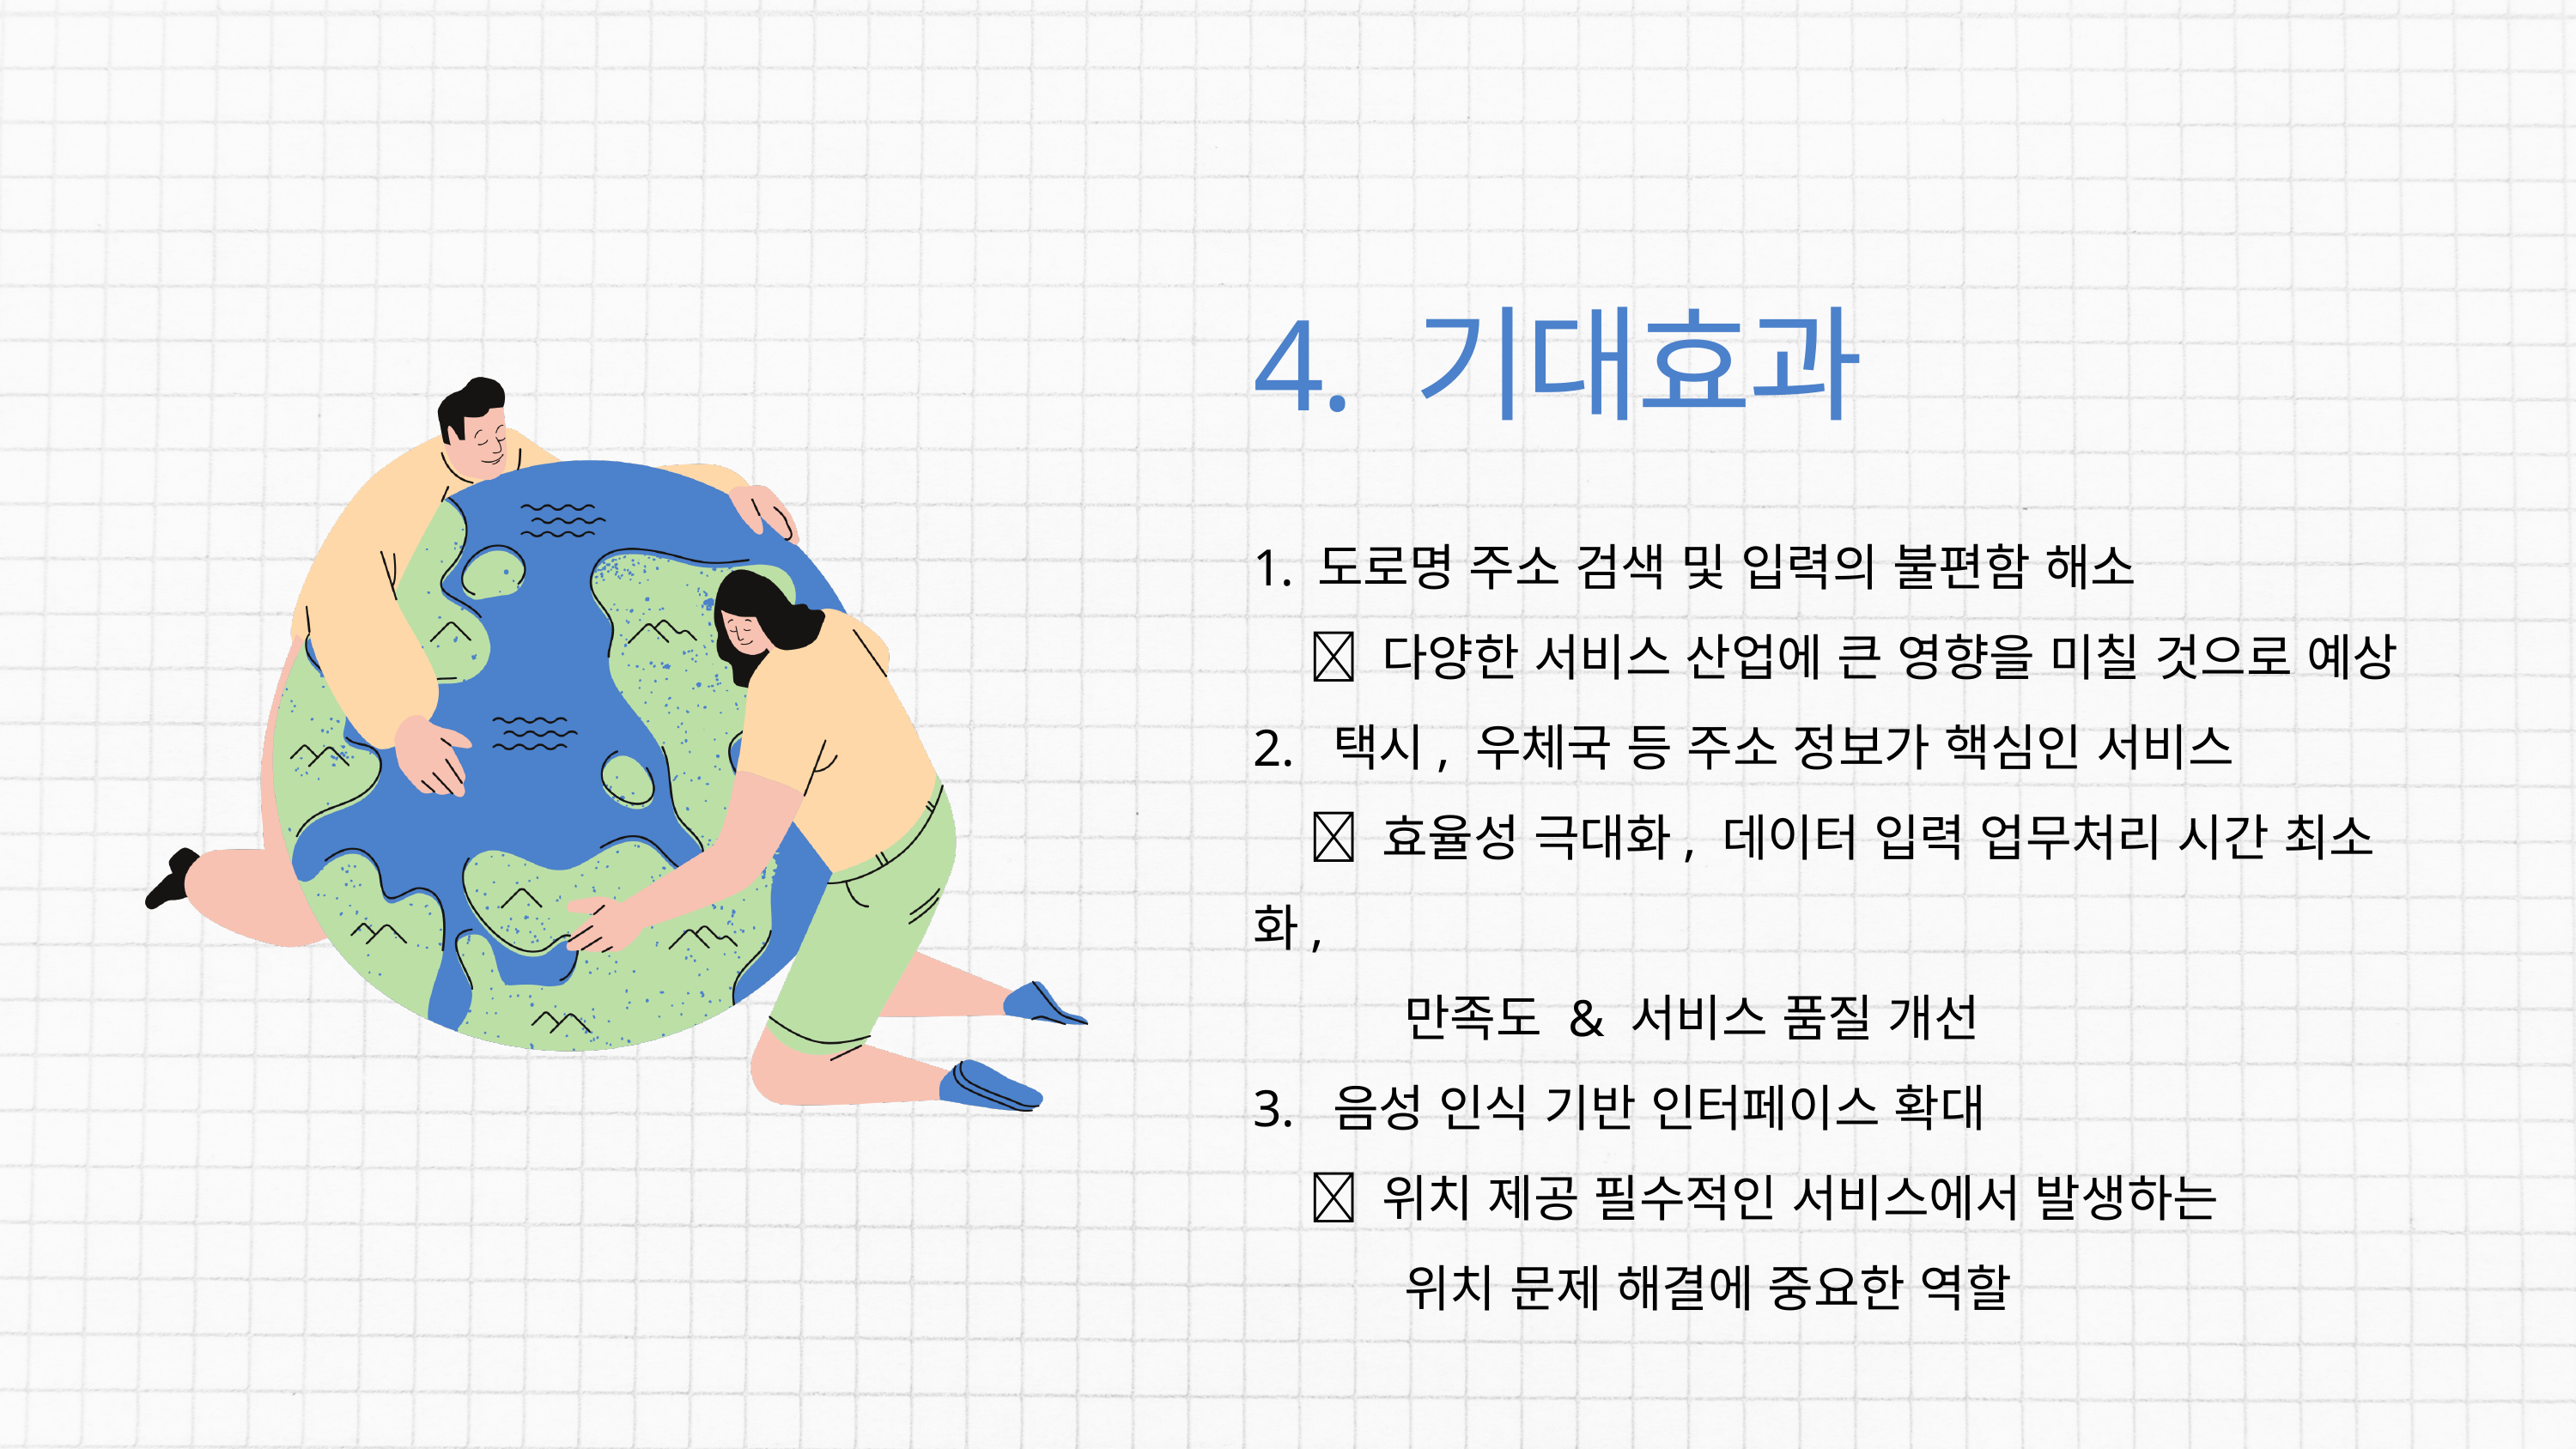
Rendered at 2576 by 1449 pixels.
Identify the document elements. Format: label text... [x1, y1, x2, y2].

text_box [144, 377, 1089, 1112]
text_box 4. 기대효과 [1253, 306, 2432, 436]
text_box 도로명 주소 검색 및 입력의 불편함 해소  다양한 서비스 산업에 큰 영향을 미칠 것으로 예상 2. 택시, 우체국 등 주소 정보가 핵심인 서비스  효율성 극대화, 데이터 입력 업무처리 시간 최소화, 만족도 & 서비스 품질 개선 3. 음성 인식 기반 인터페이스 확대  위치 제공 필수적인 서비스에서 발생하는 위치 문제 해결에 중요한 역할 [1253, 506, 2432, 1317]
text_box [0, 0, 2576, 1449]
